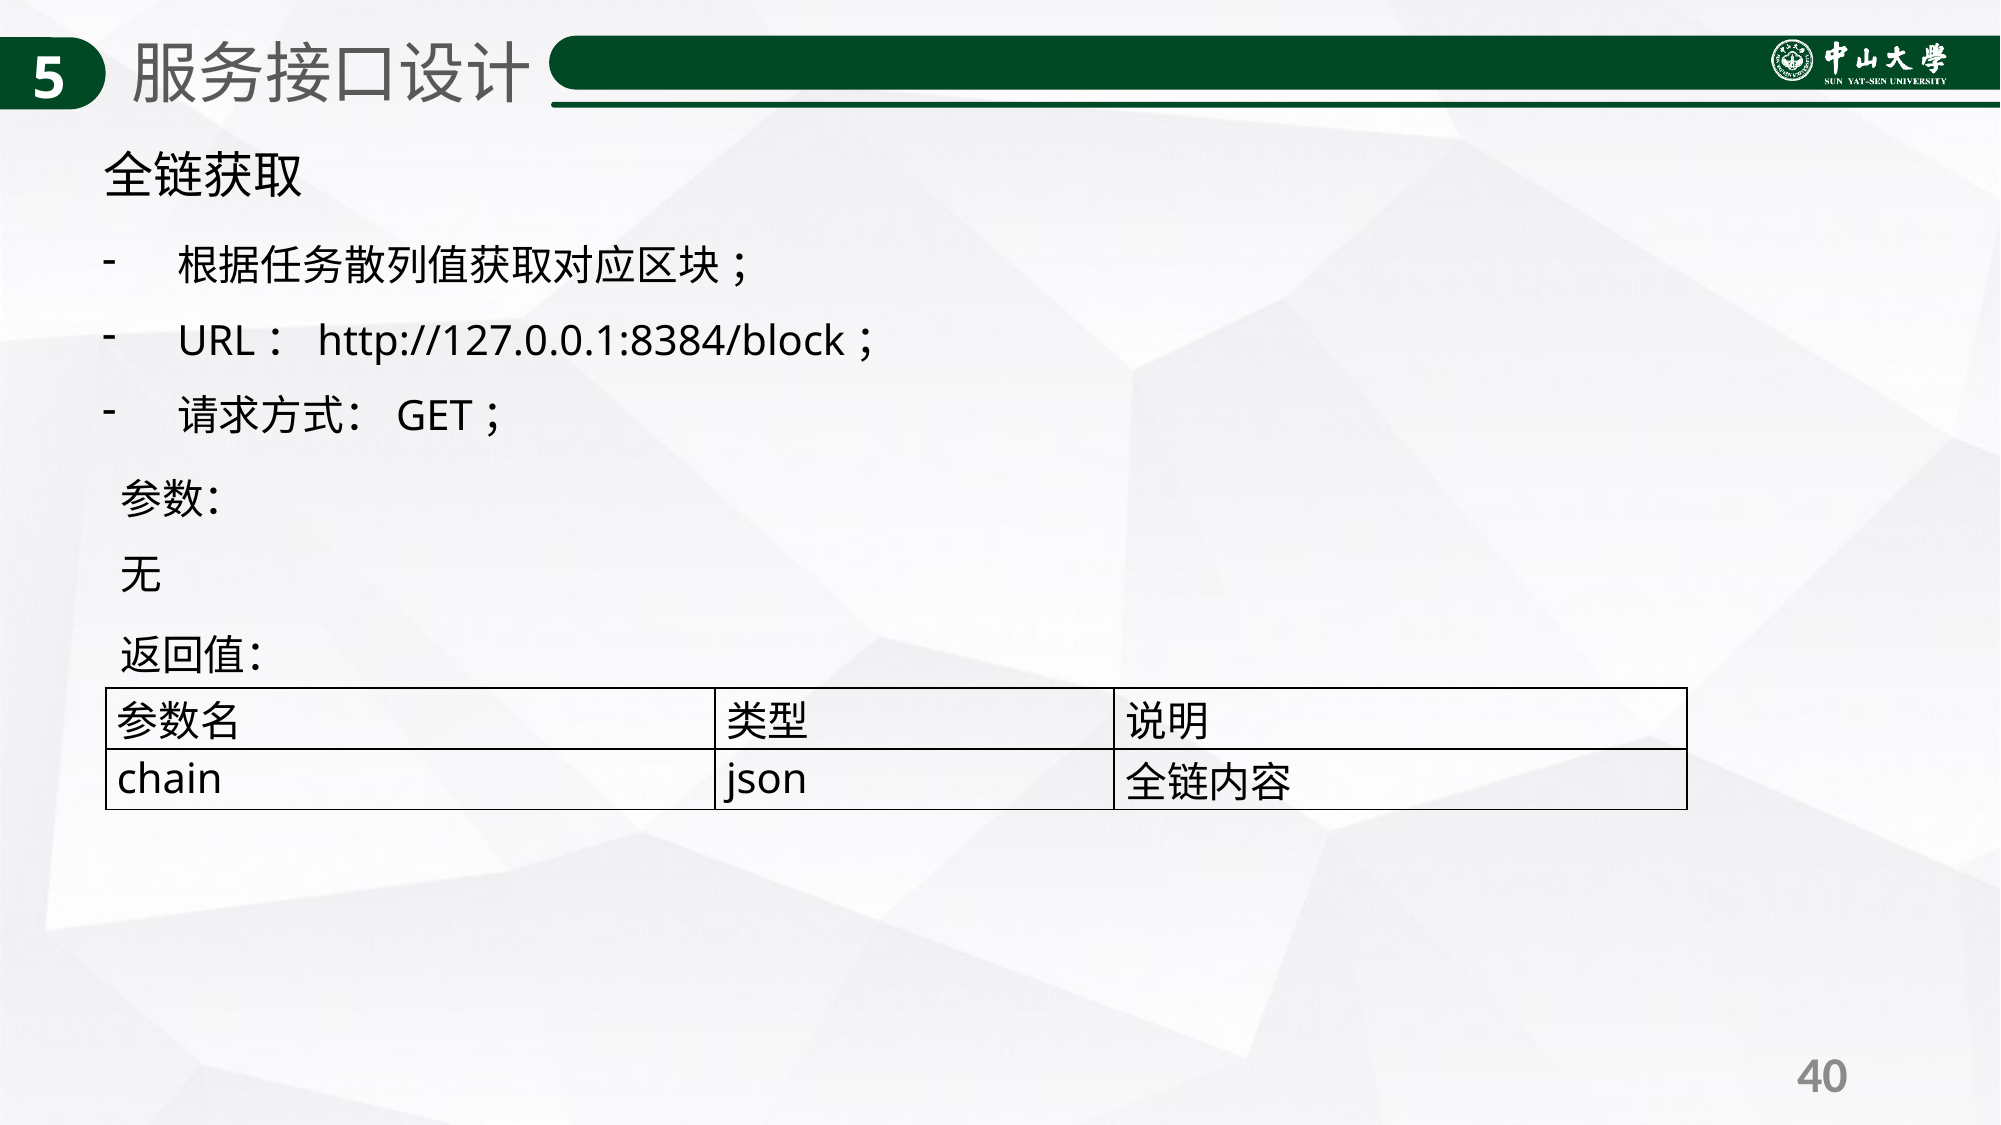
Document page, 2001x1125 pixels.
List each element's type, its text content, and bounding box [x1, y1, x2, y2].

table_header 类型 [716, 689, 1113, 748]
picture [0, 0, 2001, 1125]
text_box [0, 33, 106, 119]
slide_number 40 [1412, 1042, 1863, 1103]
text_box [549, 35, 2000, 108]
text_box 参数： 无 [105, 440, 246, 605]
text_box 服务接口设计 [116, 23, 548, 119]
table_header 说明 [1115, 689, 1686, 748]
table_cell json [716, 750, 1113, 809]
text_box 根据任务散列值获取对应区块 ； URL：http://127.0.0.1:8384/block； 请求方式：GET； [87, 206, 976, 447]
table_cell chain [107, 750, 714, 809]
table_header 参数名 [107, 689, 714, 748]
table_cell 全链内容 [1115, 750, 1686, 809]
text_box 返回值： [105, 621, 371, 687]
text_box 全链获取 [88, 136, 319, 206]
